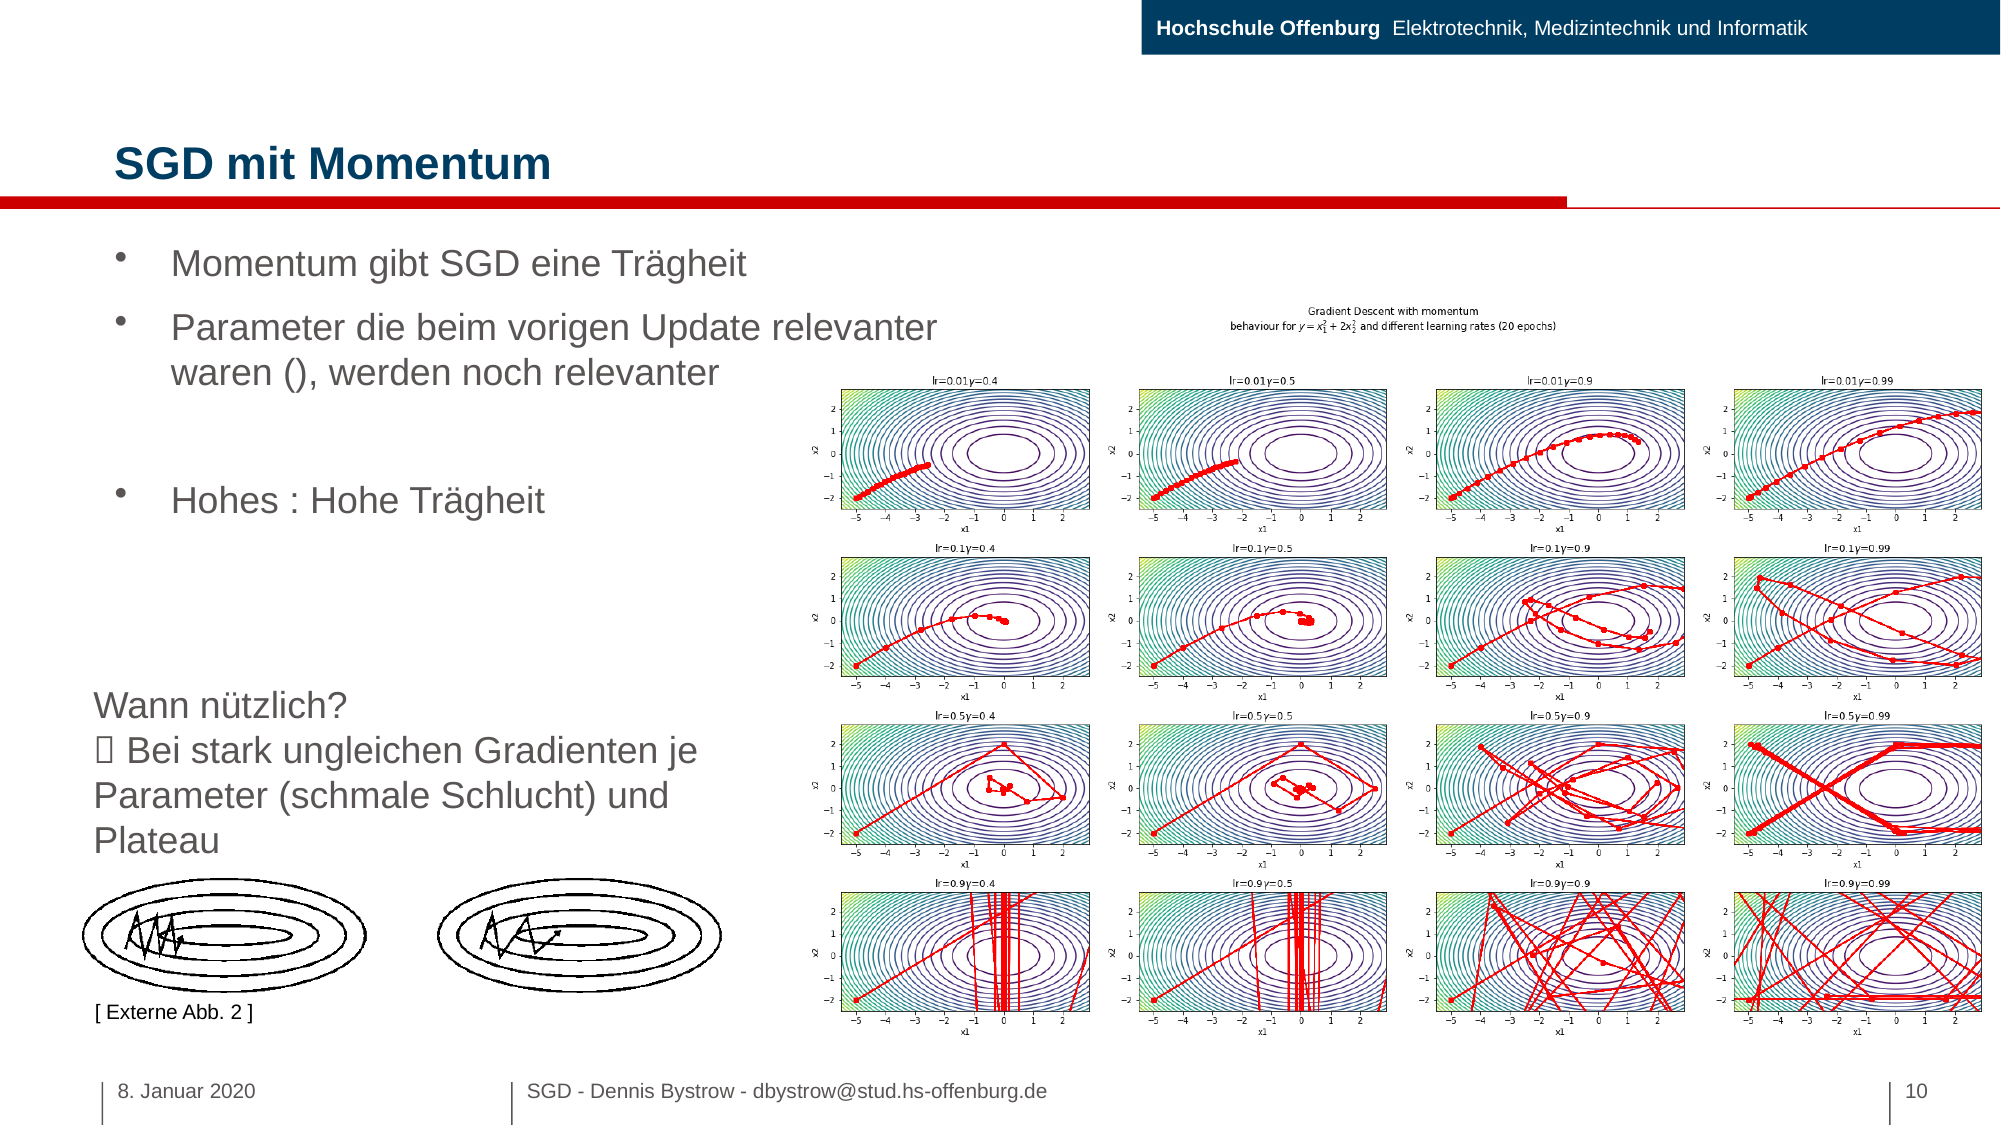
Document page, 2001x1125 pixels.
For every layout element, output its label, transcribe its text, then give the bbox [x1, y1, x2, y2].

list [798, 290, 1988, 1038]
text_box Wann nützlich?  Bei stark ungleichen Gradienten je Parameter (schmale Schlucht) und Plateau [78, 673, 740, 869]
text_box [ Externe Abb. 2 ] [80, 1007, 269, 1031]
title SGD mit Momentum [99, 54, 1568, 197]
footer SGD - Dennis Bystrow - dbystrow@stud.hs-offenburg.de [511, 1070, 1284, 1125]
slide_number 10 [1889, 1070, 2000, 1125]
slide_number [102, 1070, 465, 1125]
picture [78, 872, 727, 1000]
